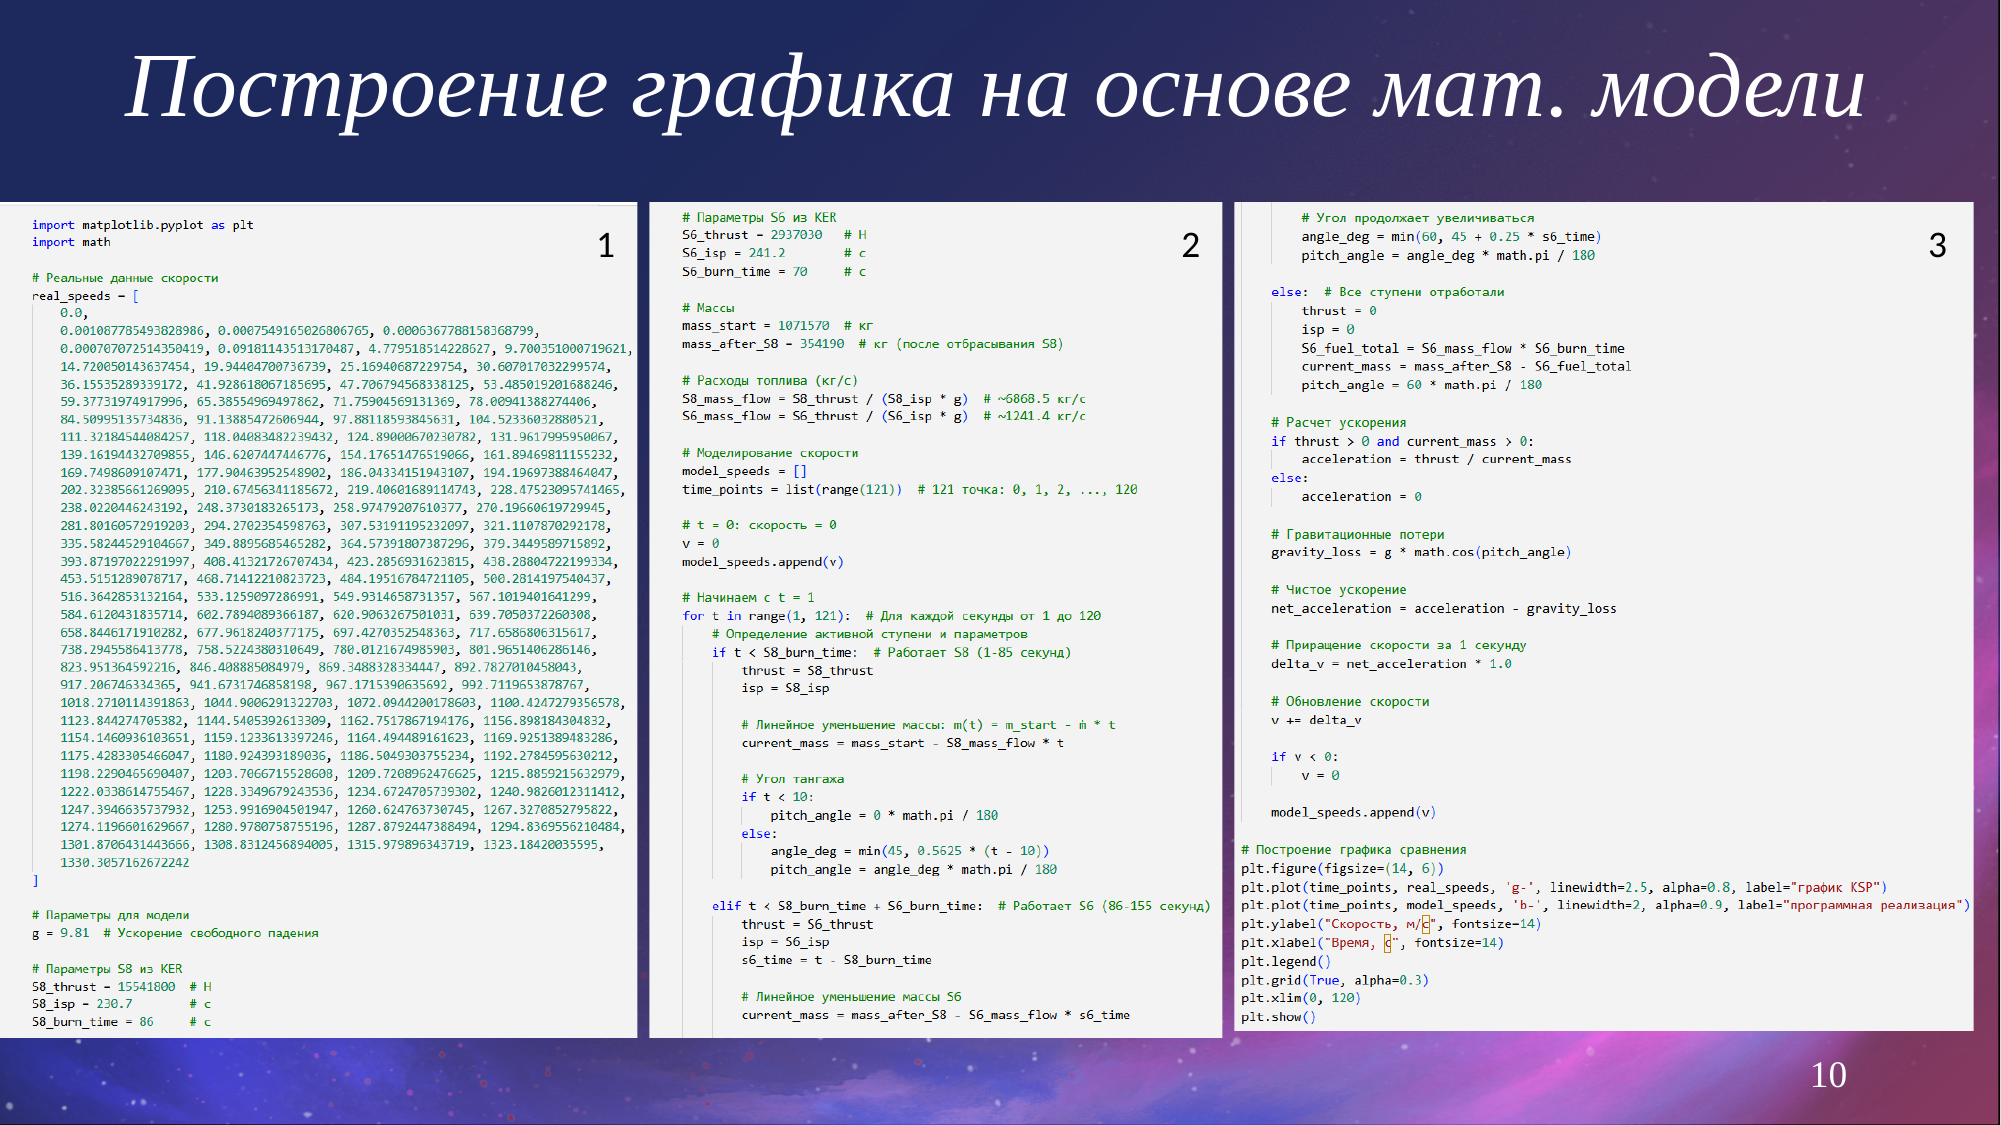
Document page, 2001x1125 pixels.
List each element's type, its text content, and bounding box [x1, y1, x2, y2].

slide_number 10 [1412, 1042, 1863, 1103]
picture [0, 0, 2001, 1125]
text_box Построение графика на основе мат. модели [110, 17, 1886, 143]
